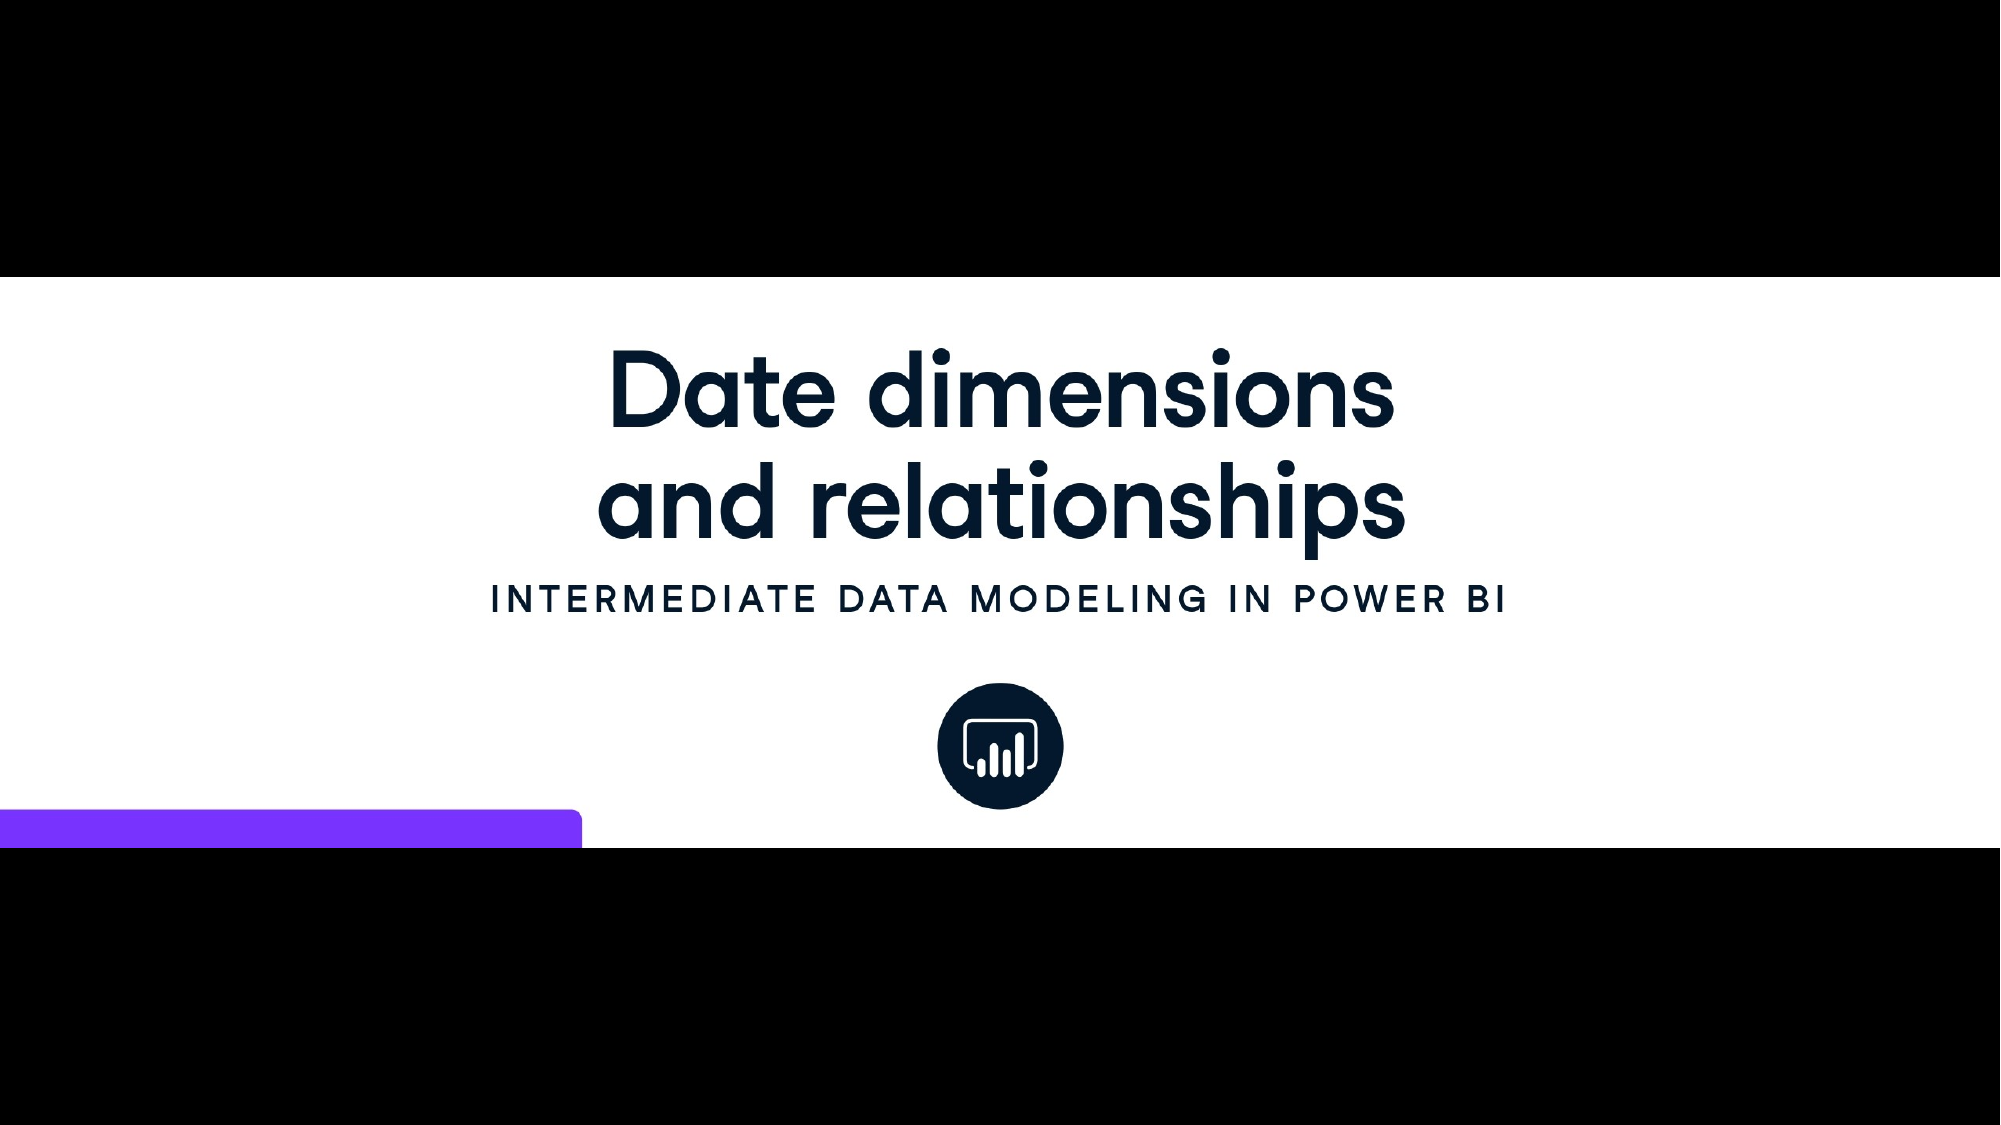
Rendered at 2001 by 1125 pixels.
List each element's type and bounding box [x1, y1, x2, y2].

picture [0, 277, 2000, 848]
